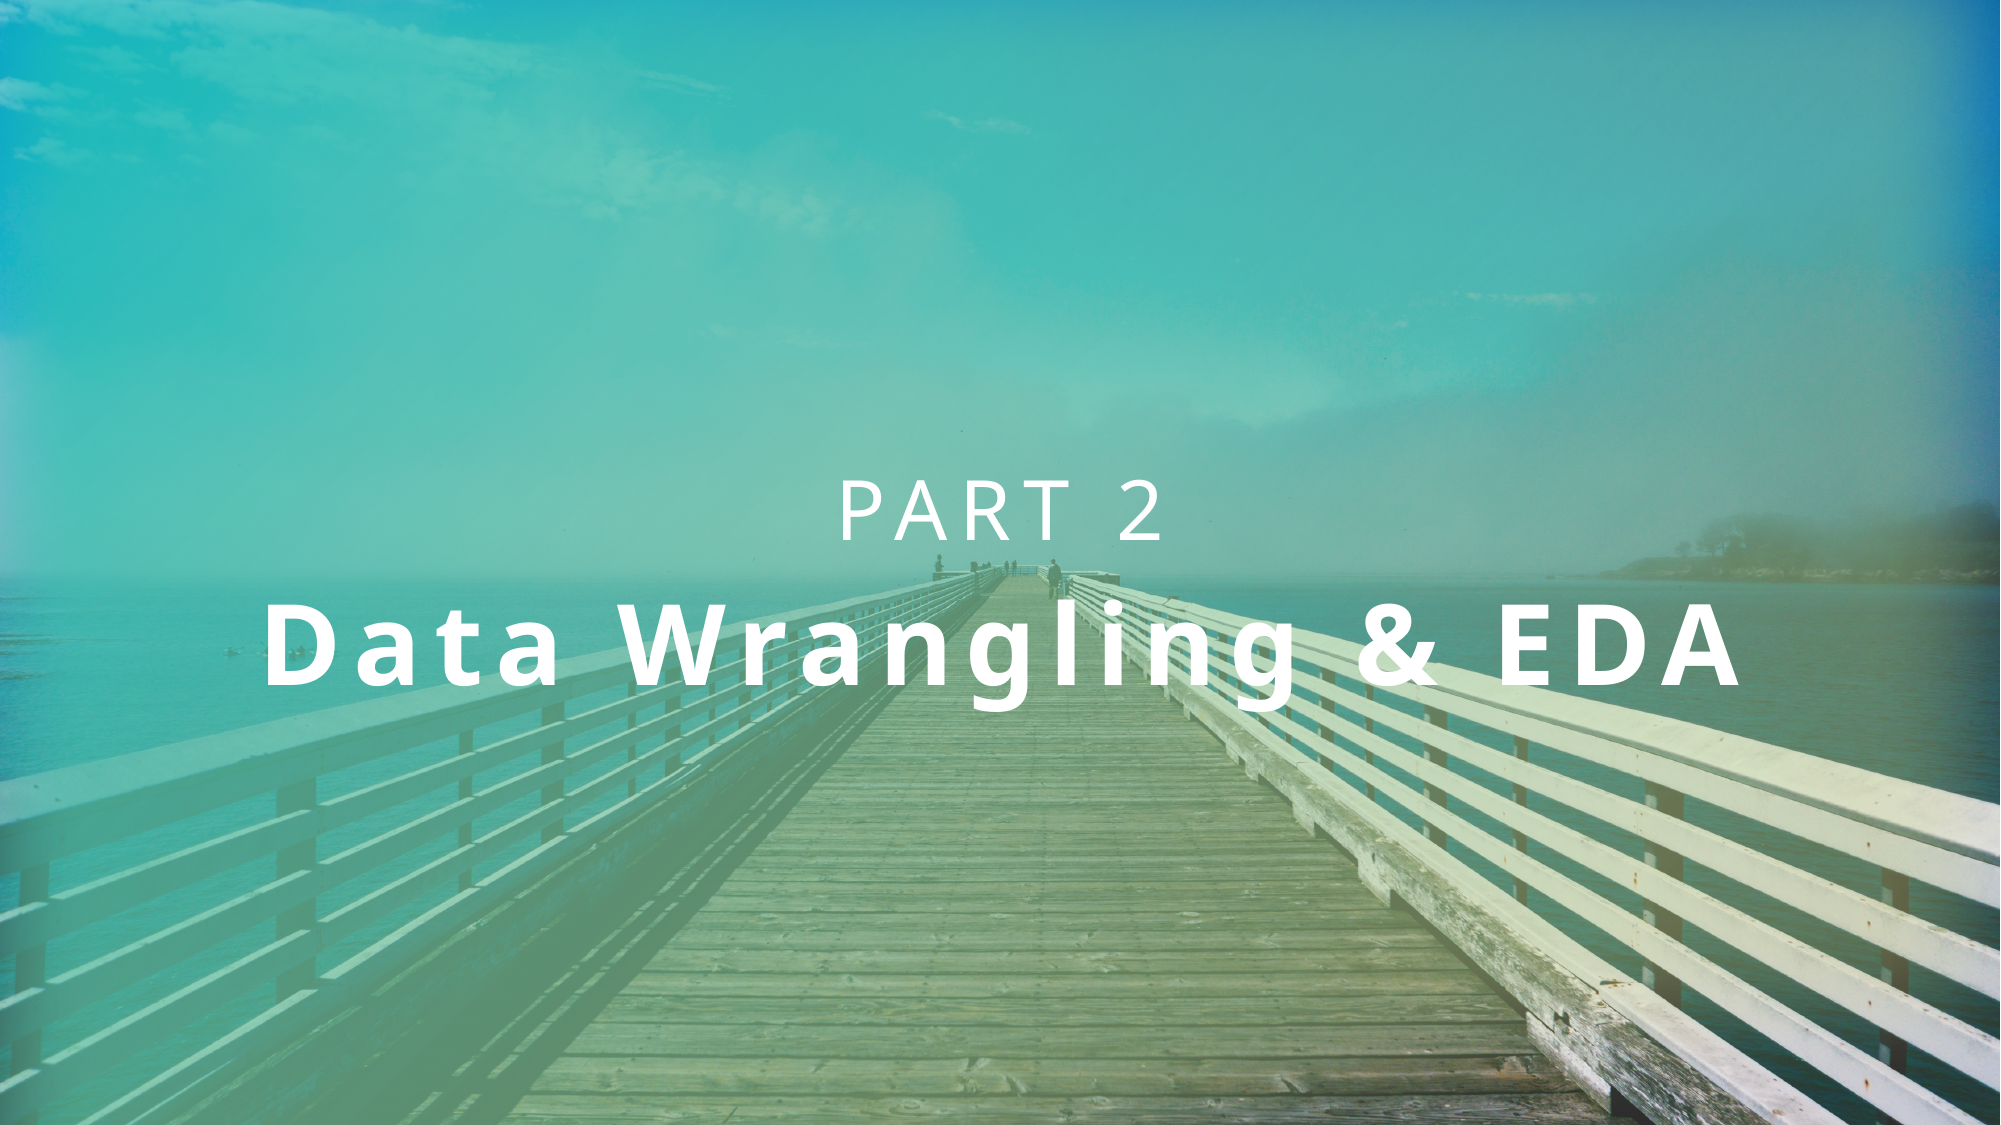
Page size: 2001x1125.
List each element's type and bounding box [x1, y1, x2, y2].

text_box [0, 0, 2000, 1125]
